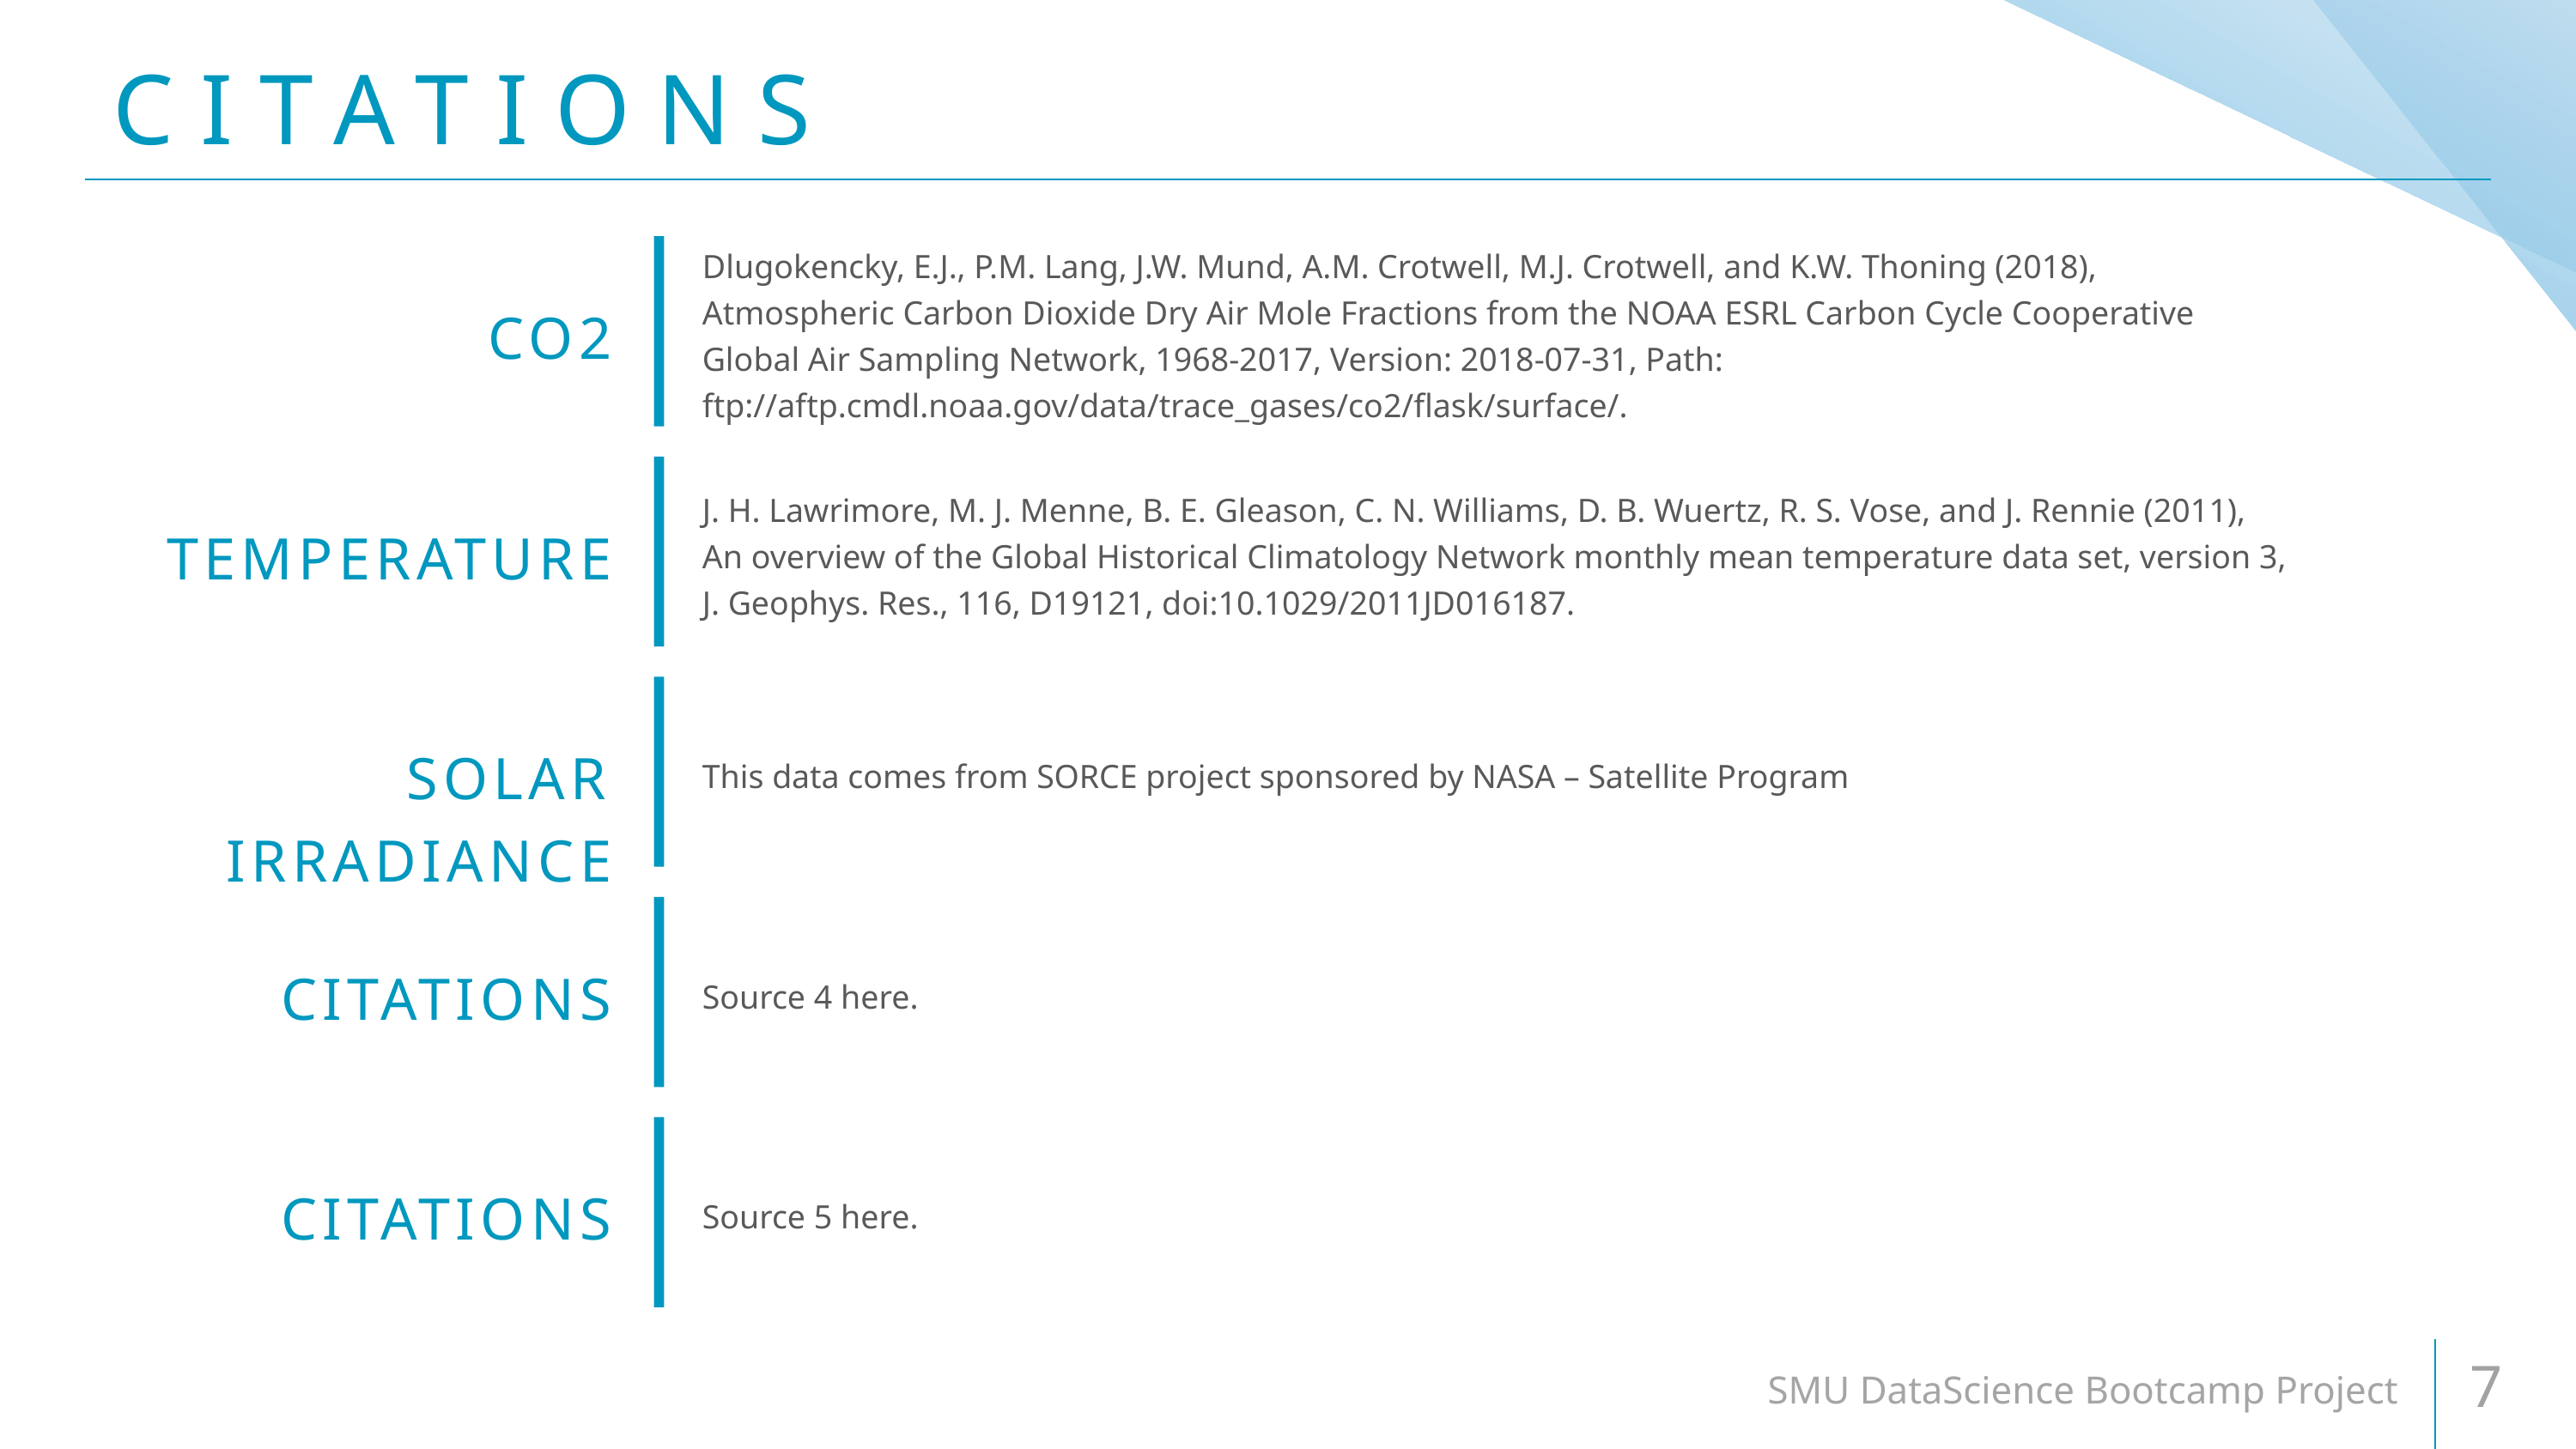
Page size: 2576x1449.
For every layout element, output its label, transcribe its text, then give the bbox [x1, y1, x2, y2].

list Source 4 here. [679, 896, 2315, 1088]
list Dlugokencky, E.J., P.M. Lang, J.W. Mund, A.M. Crotwell, M.J. Crotwell, and K.W. Thoning (2018), Atmospheric Carbon Dioxide Dry Air Mole Fractions from the NOAA ESRL Carbon Cycle Cooperative Global Air Sampling Network, 1968-2017, Version: 2018-07-31, Path: ftp://aftp.cmdl.noaa.gov/data/trace_gases/co2/flask/surface/. [679, 236, 2315, 427]
list J. H. Lawrimore, M. J. Menne, B. E. Gleason, C. N. Williams, D. B. Wuertz, R. S. Vose, and J. Rennie (2011), An overview of the Global Historical Climatology Network monthly mean temperature data set, version 3, J. Geophys. Res., 116, D19121, doi:10.1029/2011JD016187. [679, 456, 2315, 647]
list TEMPERATURE [89, 497, 635, 606]
list CITATIONS [127, 1157, 635, 1267]
footer SMU DataScience Bootcamp Project [1326, 1350, 2421, 1428]
list This data comes from SORCE project sponsored by NASA – Satellite Program [679, 676, 2315, 867]
slide_number 7 [2446, 1350, 2575, 1428]
list CITATIONS [127, 937, 635, 1047]
list SOLAR IRRADIANCE [127, 717, 635, 827]
title CITATIONS [89, 27, 2448, 186]
list CO2 [127, 276, 635, 386]
list Source 5 here. [679, 1117, 2315, 1307]
